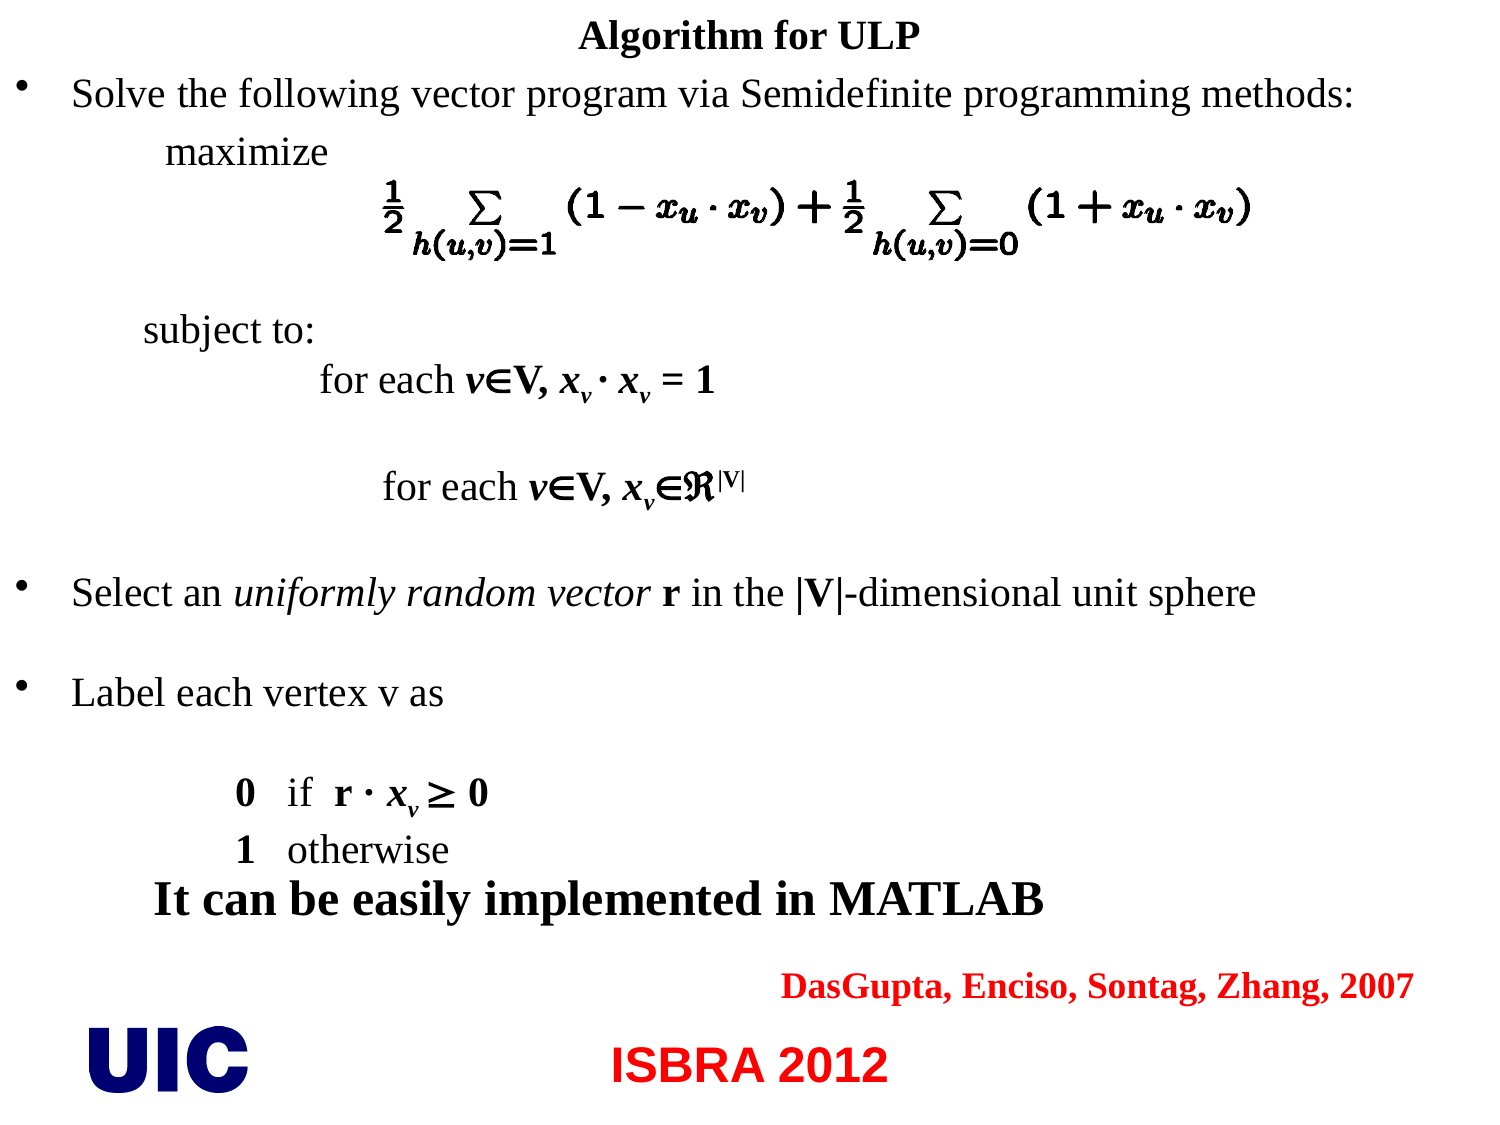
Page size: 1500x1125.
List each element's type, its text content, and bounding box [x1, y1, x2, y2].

text_box It can be easily implemented in MATLAB [138, 858, 1061, 934]
picture [381, 178, 1252, 263]
text_box subject to: for each vV, xv · xv = 1 for each vV, xv|V| Select an uniformly random vector r in the |V|-dimensional unit sphere Label each vertex v as 0 if r · xv  0 1 otherwise [0, 293, 1500, 865]
text_box DasGupta, Enciso, Sontag, Zhang, 2007 [766, 953, 1430, 1014]
footer ISBRA 2012 [512, 1024, 988, 1103]
list Algorithm for ULP Solve the following vector program via Semidefinite programming methods: maximize [0, 0, 1500, 284]
picture [89, 1026, 248, 1093]
